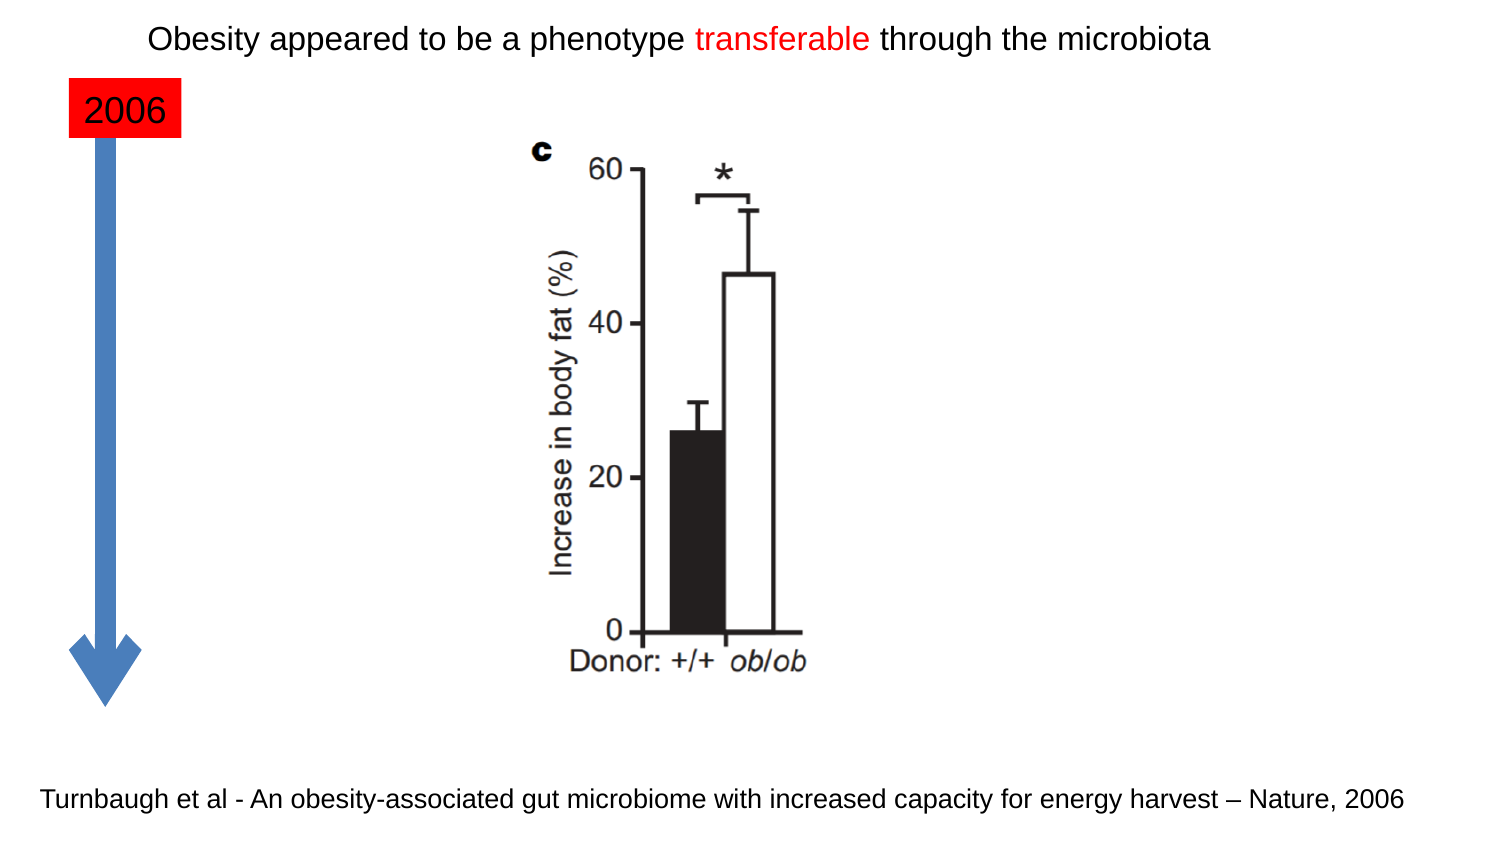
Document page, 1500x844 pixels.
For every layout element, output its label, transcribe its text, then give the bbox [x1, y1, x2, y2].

text_box Obesity appeared to be a phenotype transferable through the microbiota [132, 9, 1488, 64]
text_box Turnbaugh et al - An obesity-associated gut microbiome with increased capacity for energy harvest – Nature, 2006 [24, 773, 1463, 822]
text_box 2006 [68, 78, 182, 138]
picture [512, 92, 874, 723]
